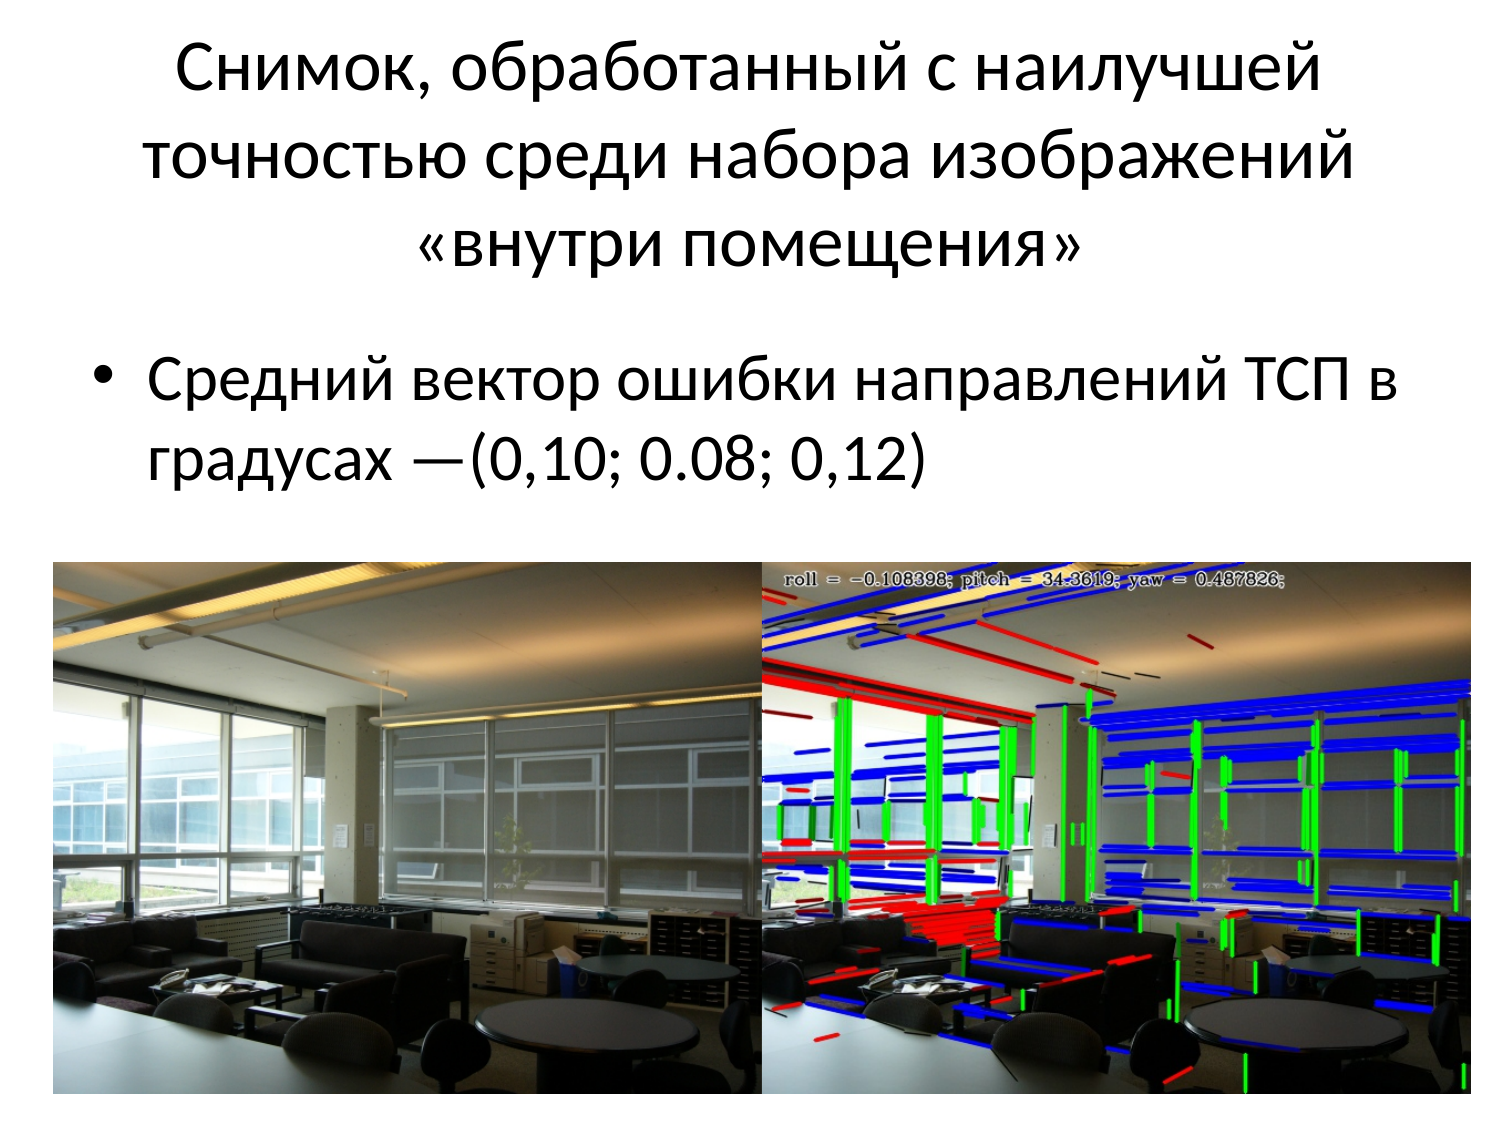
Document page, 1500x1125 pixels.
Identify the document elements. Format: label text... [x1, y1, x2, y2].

list Средний вектор ошибки направлений ТСП в градусах —(0,10; 0.08; 0,12) [76, 326, 1427, 528]
title Снимок, обработанный с наилучшей точностью среди набора изображений «внутри помещения» [75, 7, 1425, 291]
picture [52, 562, 1471, 1095]
